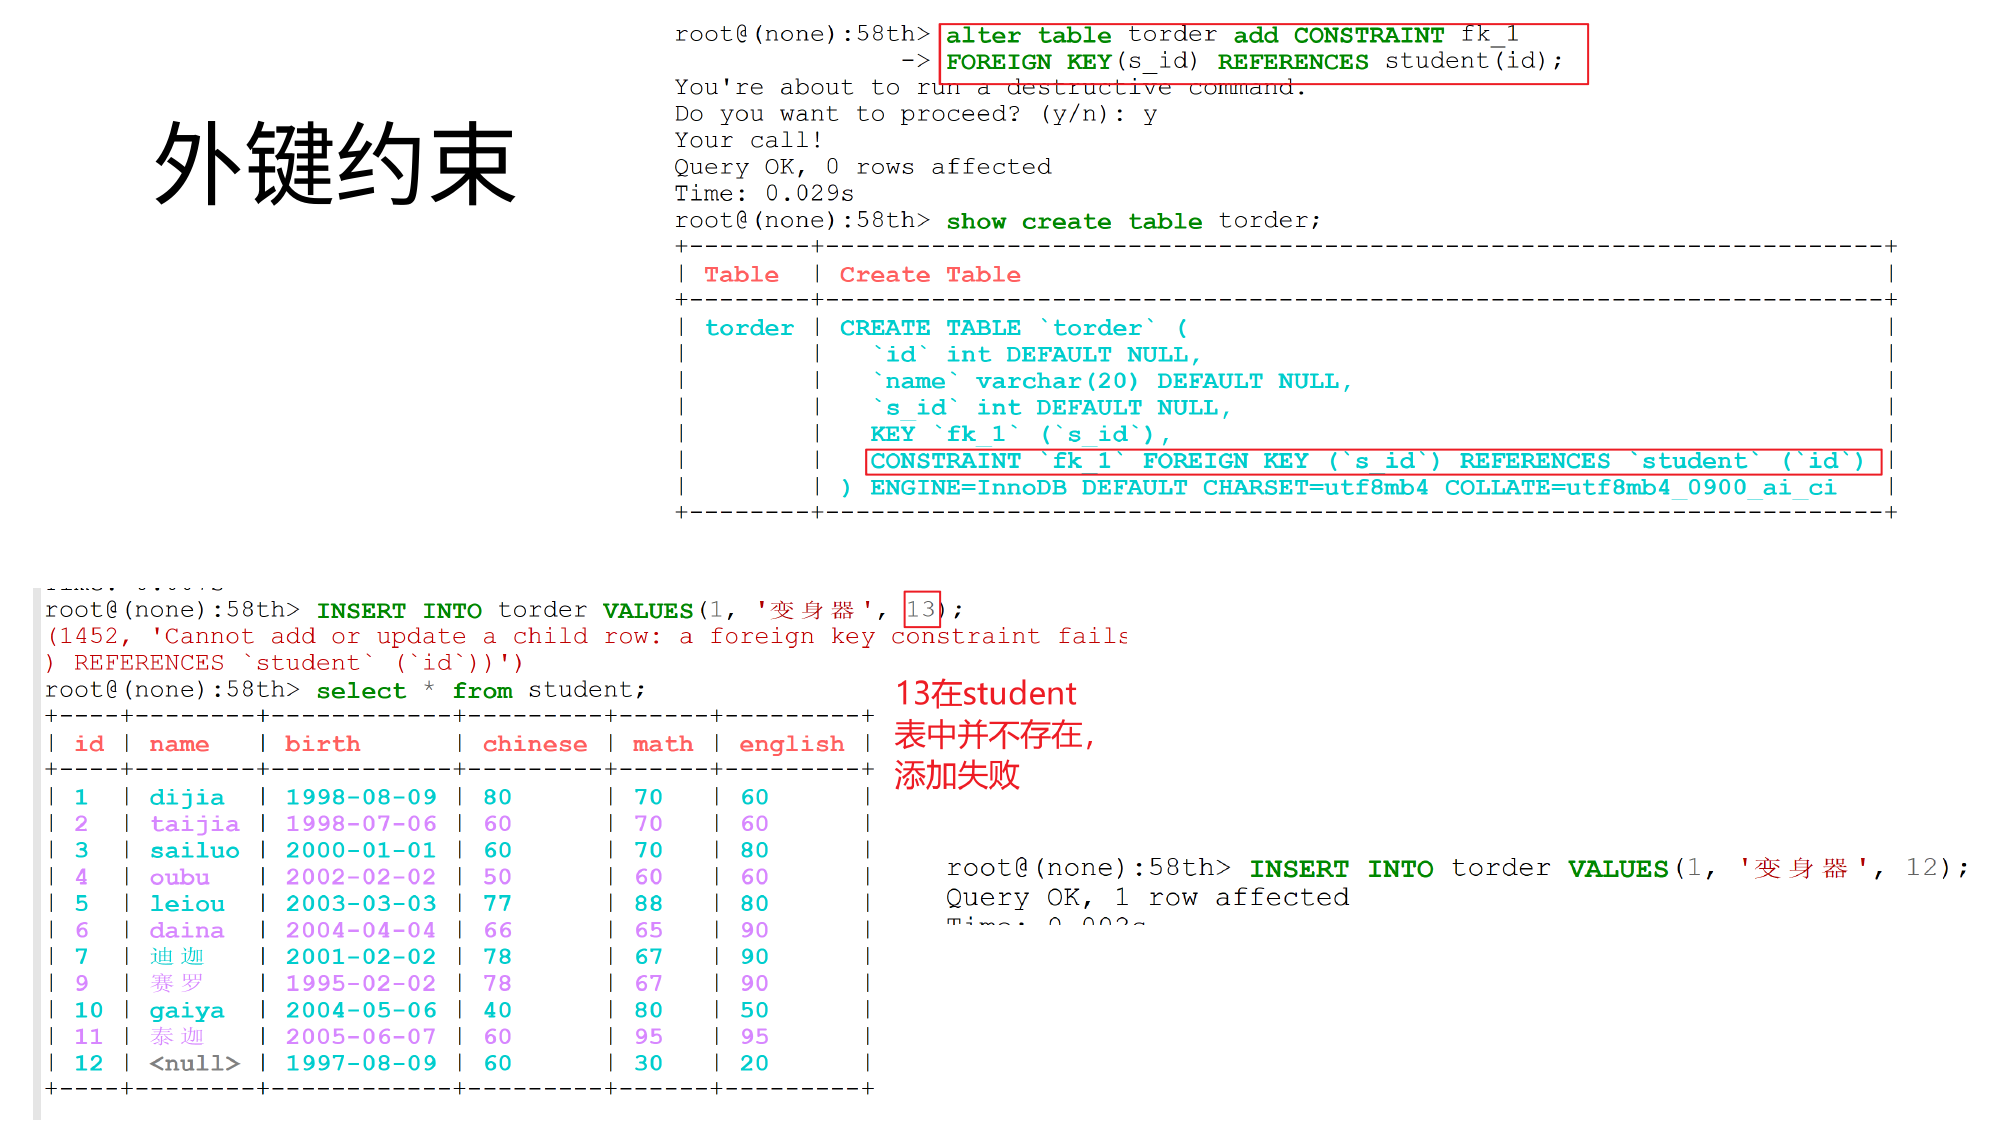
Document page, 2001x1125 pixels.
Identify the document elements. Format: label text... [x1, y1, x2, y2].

picture [33, 588, 1996, 1120]
title 外键约束 [137, 59, 673, 278]
picture [673, 17, 1963, 552]
